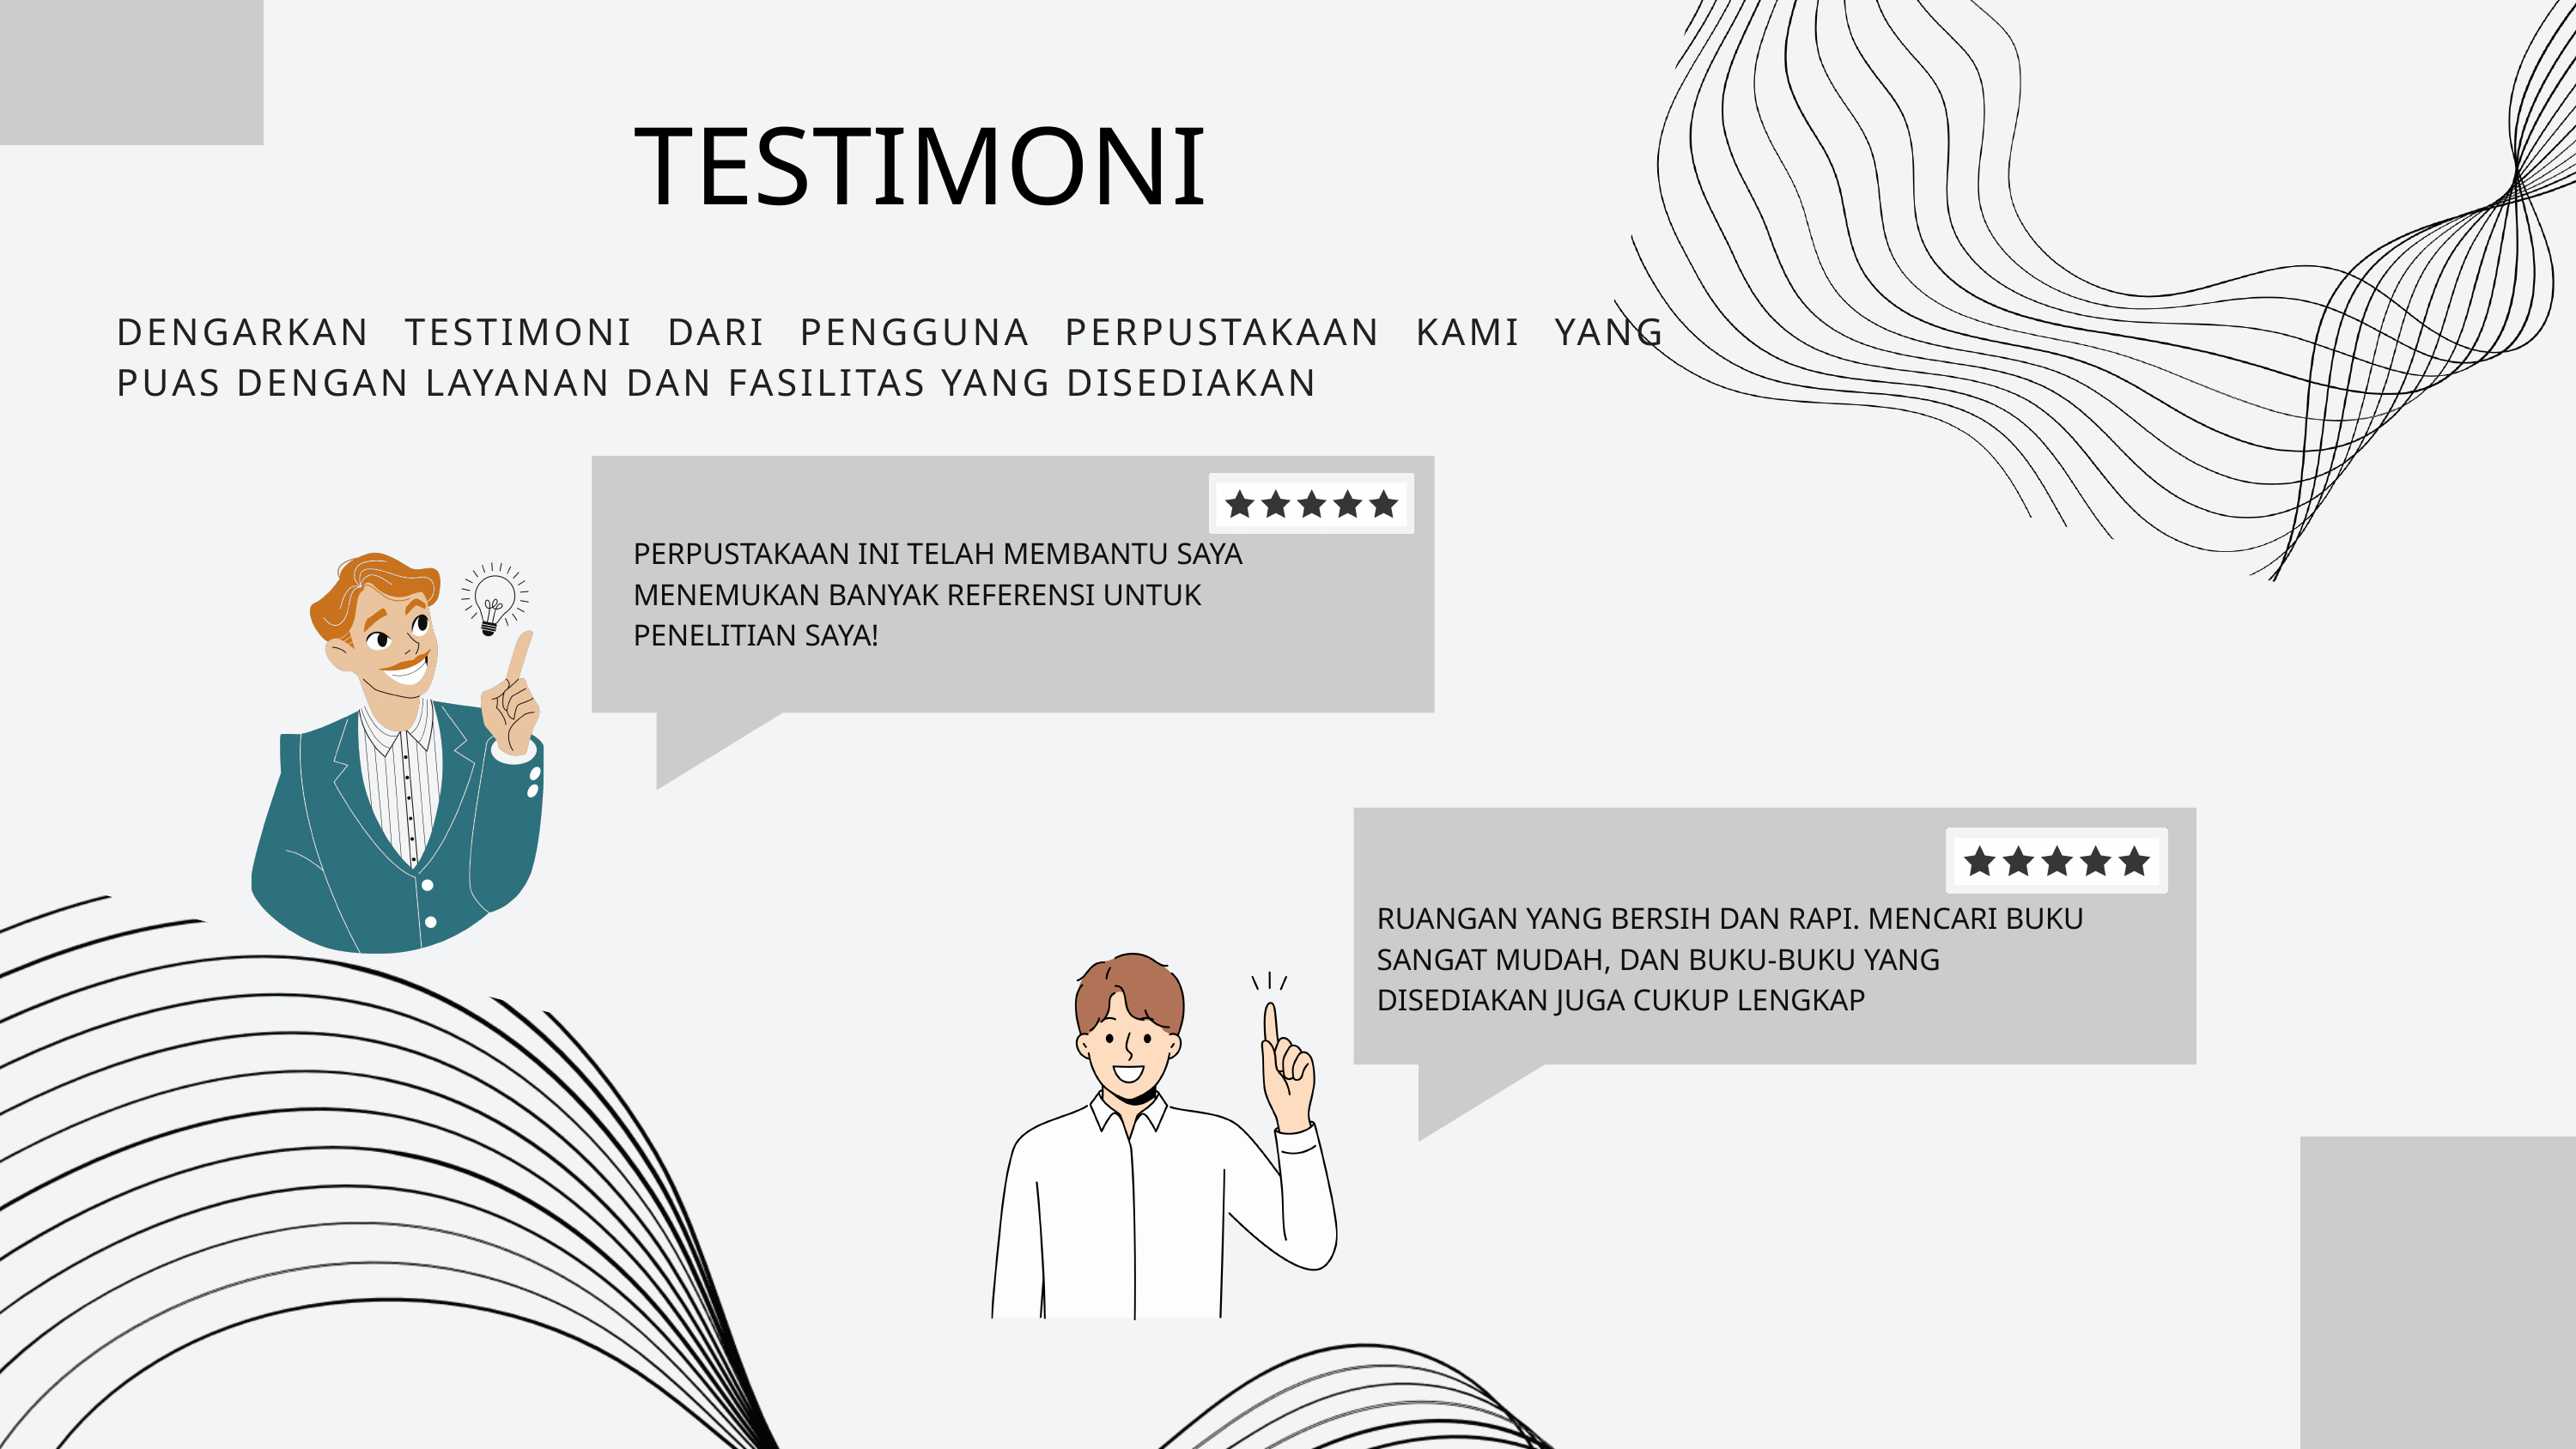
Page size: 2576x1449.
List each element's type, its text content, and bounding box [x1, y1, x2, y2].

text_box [0, 0, 264, 145]
text_box [1602, 0, 2576, 654]
text_box [251, 549, 544, 954]
text_box TESTIMONI [144, 87, 1698, 227]
text_box [0, 867, 1817, 1449]
text_box [991, 953, 1338, 1320]
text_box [1353, 807, 2197, 1143]
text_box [2300, 1136, 2576, 1449]
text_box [592, 455, 1435, 791]
text_box DENGARKAN TESTIMONI DARI PENGGUNA PERPUSTAKAAN KAMI YANG PUAS DENGAN LAYANAN DAN FASILITAS YANG DISEDIAKAN [115, 192, 1669, 404]
